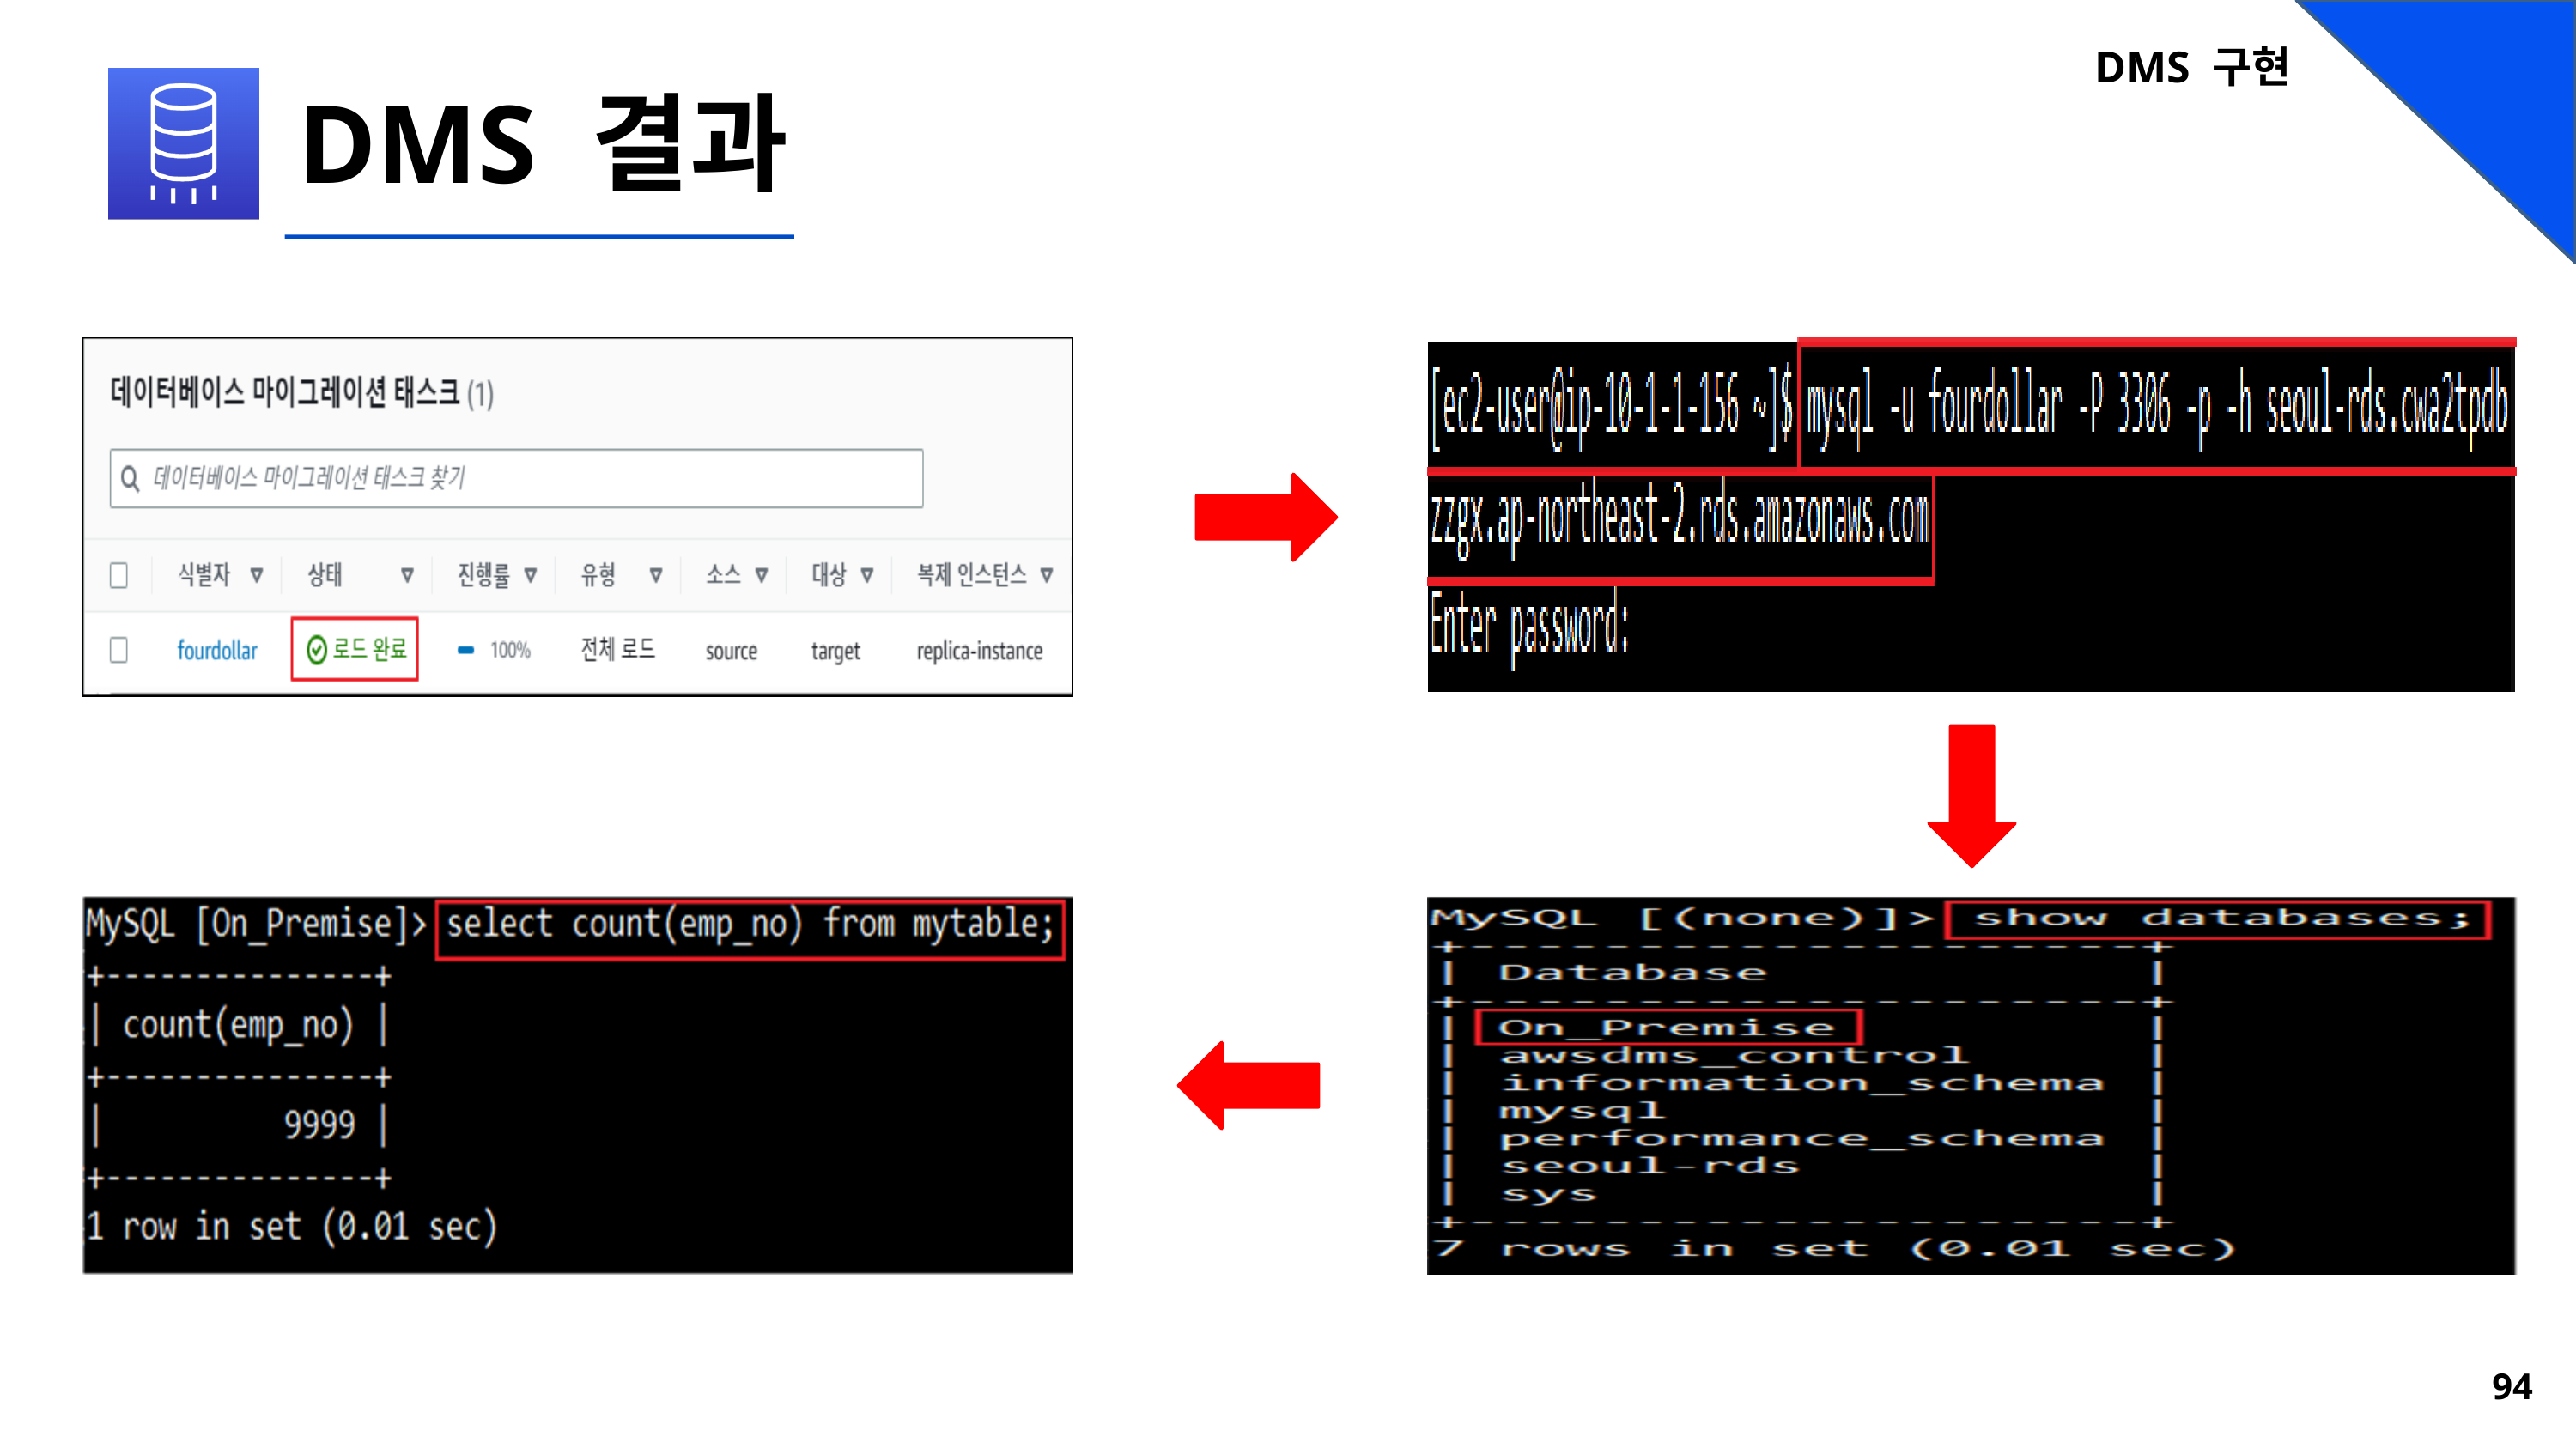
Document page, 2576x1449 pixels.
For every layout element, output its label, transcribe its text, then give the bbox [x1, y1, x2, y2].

text_box [1927, 724, 2017, 869]
picture [82, 337, 1074, 697]
picture [1427, 337, 2517, 697]
text_box DMS 구현 [2081, 33, 2473, 98]
picture [82, 896, 1074, 1275]
text_box [1176, 1040, 1321, 1131]
text_box [2294, 0, 2576, 264]
text_box [1194, 472, 1339, 562]
text_box DMS 결과 [288, 70, 1073, 211]
text_box 94 [2479, 1357, 2576, 1413]
picture [1427, 896, 2519, 1275]
picture [82, 41, 285, 246]
